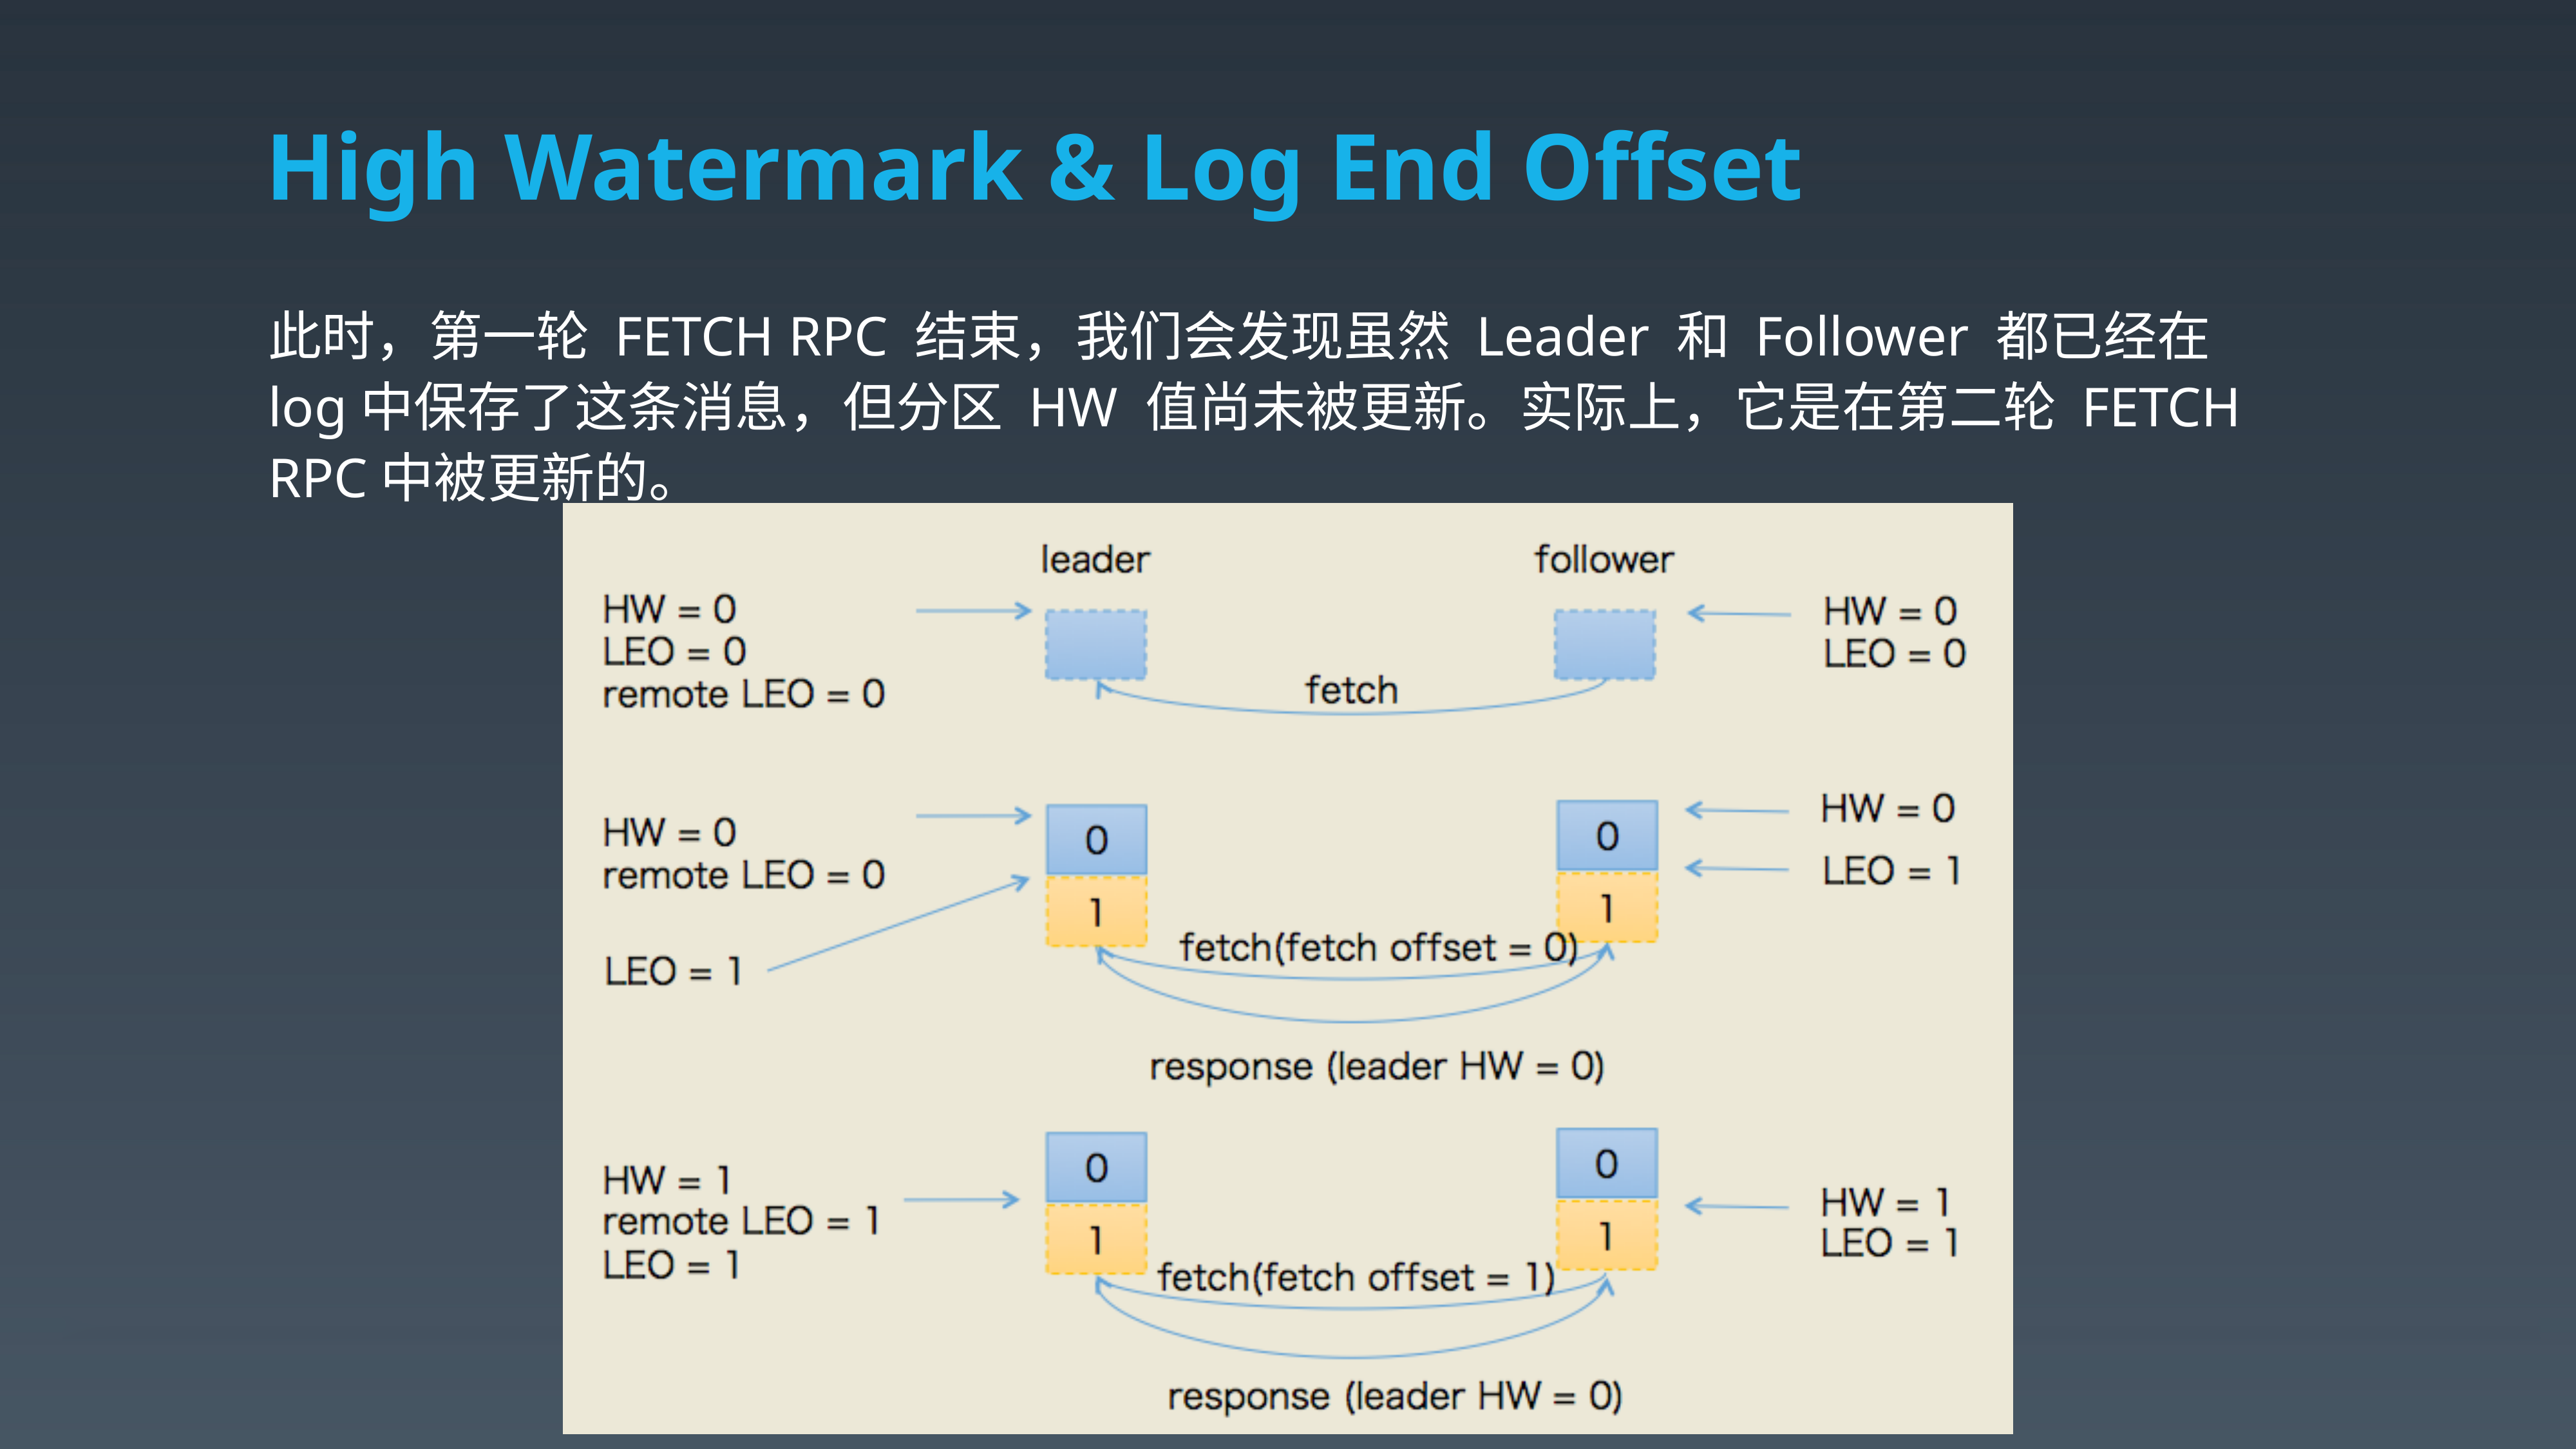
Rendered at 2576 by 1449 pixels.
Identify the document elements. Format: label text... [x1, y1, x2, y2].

picture [0, 0, 2576, 1449]
list 此时，第一轮 FETCH RPC 结束，我们会发现虽然 Leader 和 Follower 都已经在 log中保存了这条消息，但分区 HW 值尚未被更新。实际上，它是在第二轮 FETCH RPC中被更新的。 [262, 290, 2316, 985]
title High Watermark & Log End Offset [260, 103, 2316, 243]
